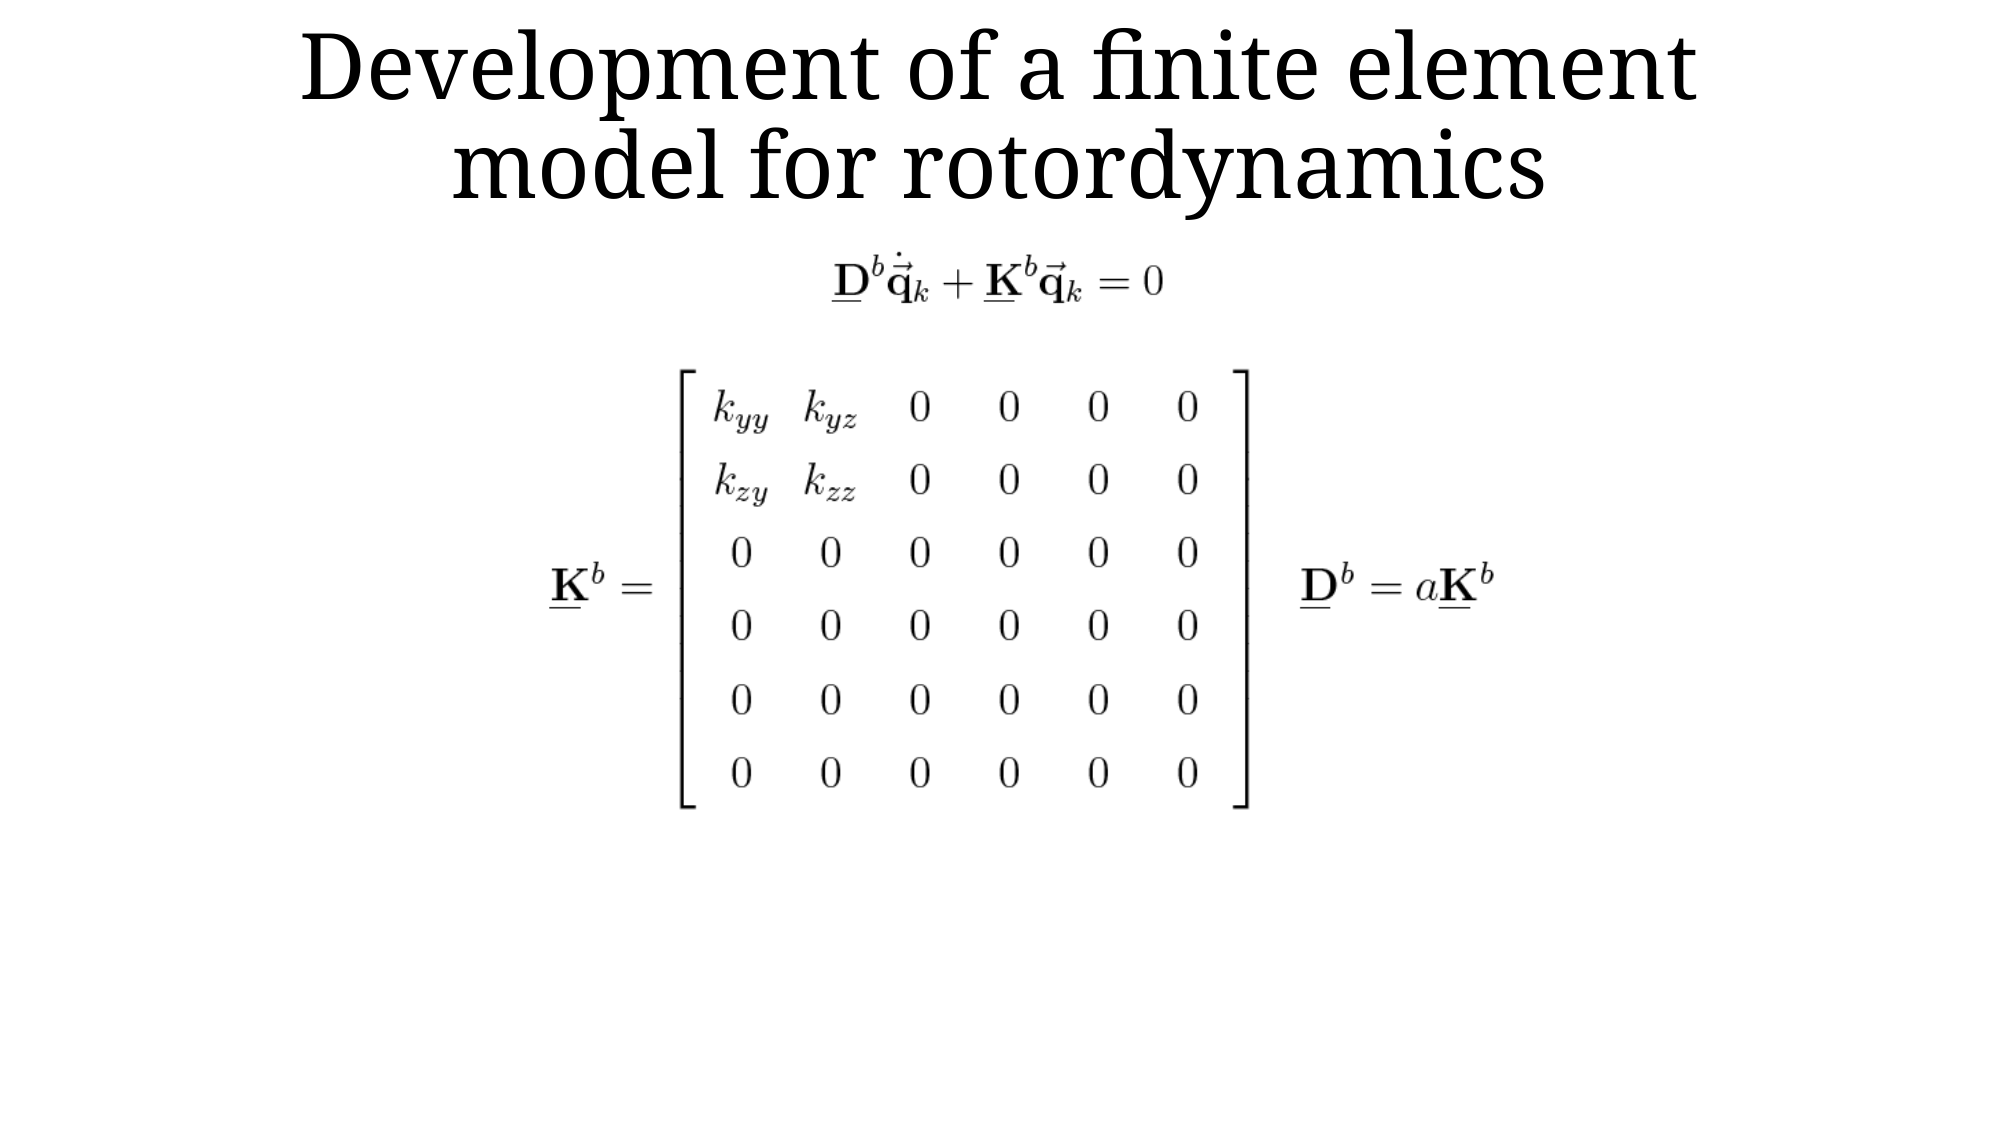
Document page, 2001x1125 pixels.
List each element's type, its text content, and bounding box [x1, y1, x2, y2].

title Development of a finite element model for rotordynamics [137, 59, 1863, 278]
picture [820, 240, 1180, 326]
picture [489, 354, 1513, 822]
